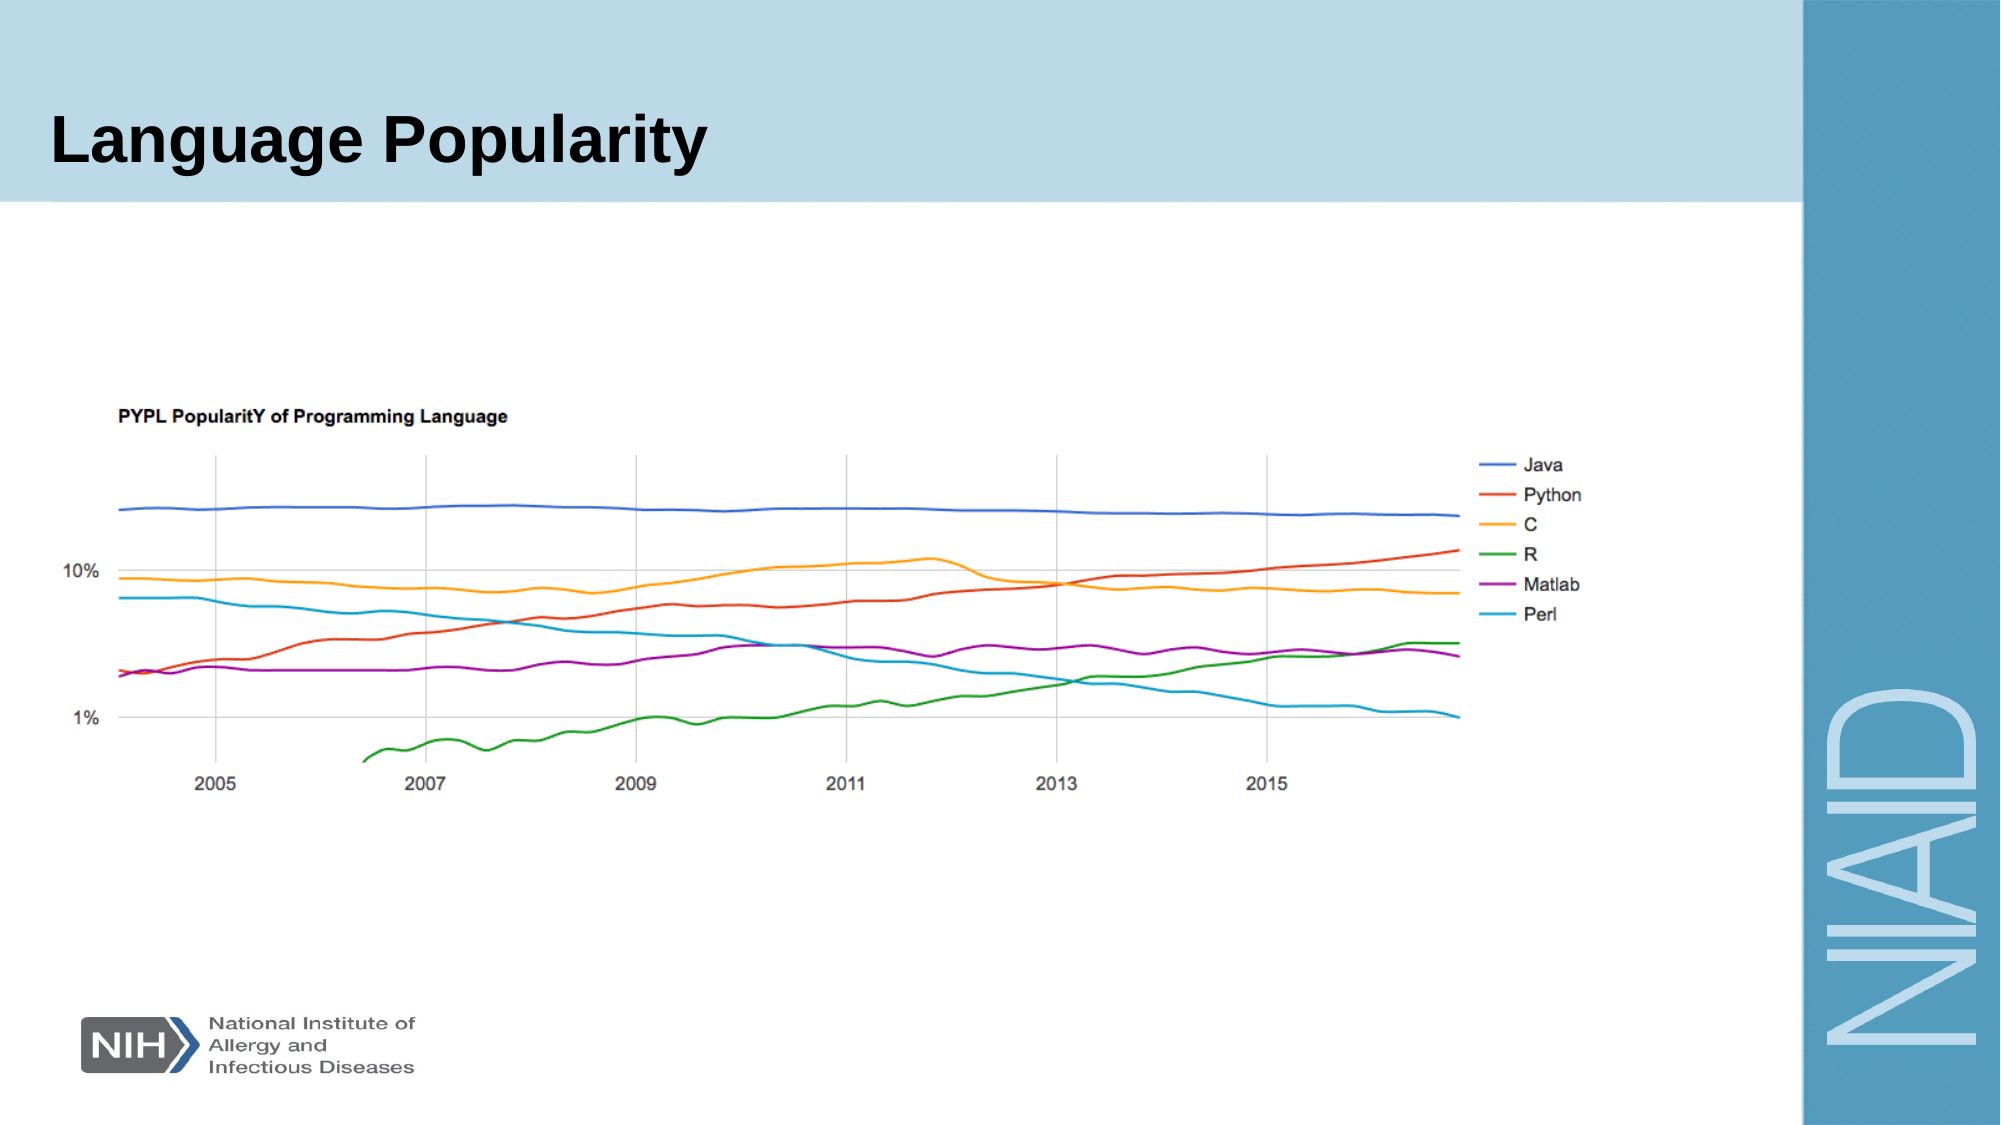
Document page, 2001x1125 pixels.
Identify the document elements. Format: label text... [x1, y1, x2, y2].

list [20, 368, 1622, 851]
picture [0, 0, 2000, 1125]
title Language Popularity [50, 25, 1700, 176]
